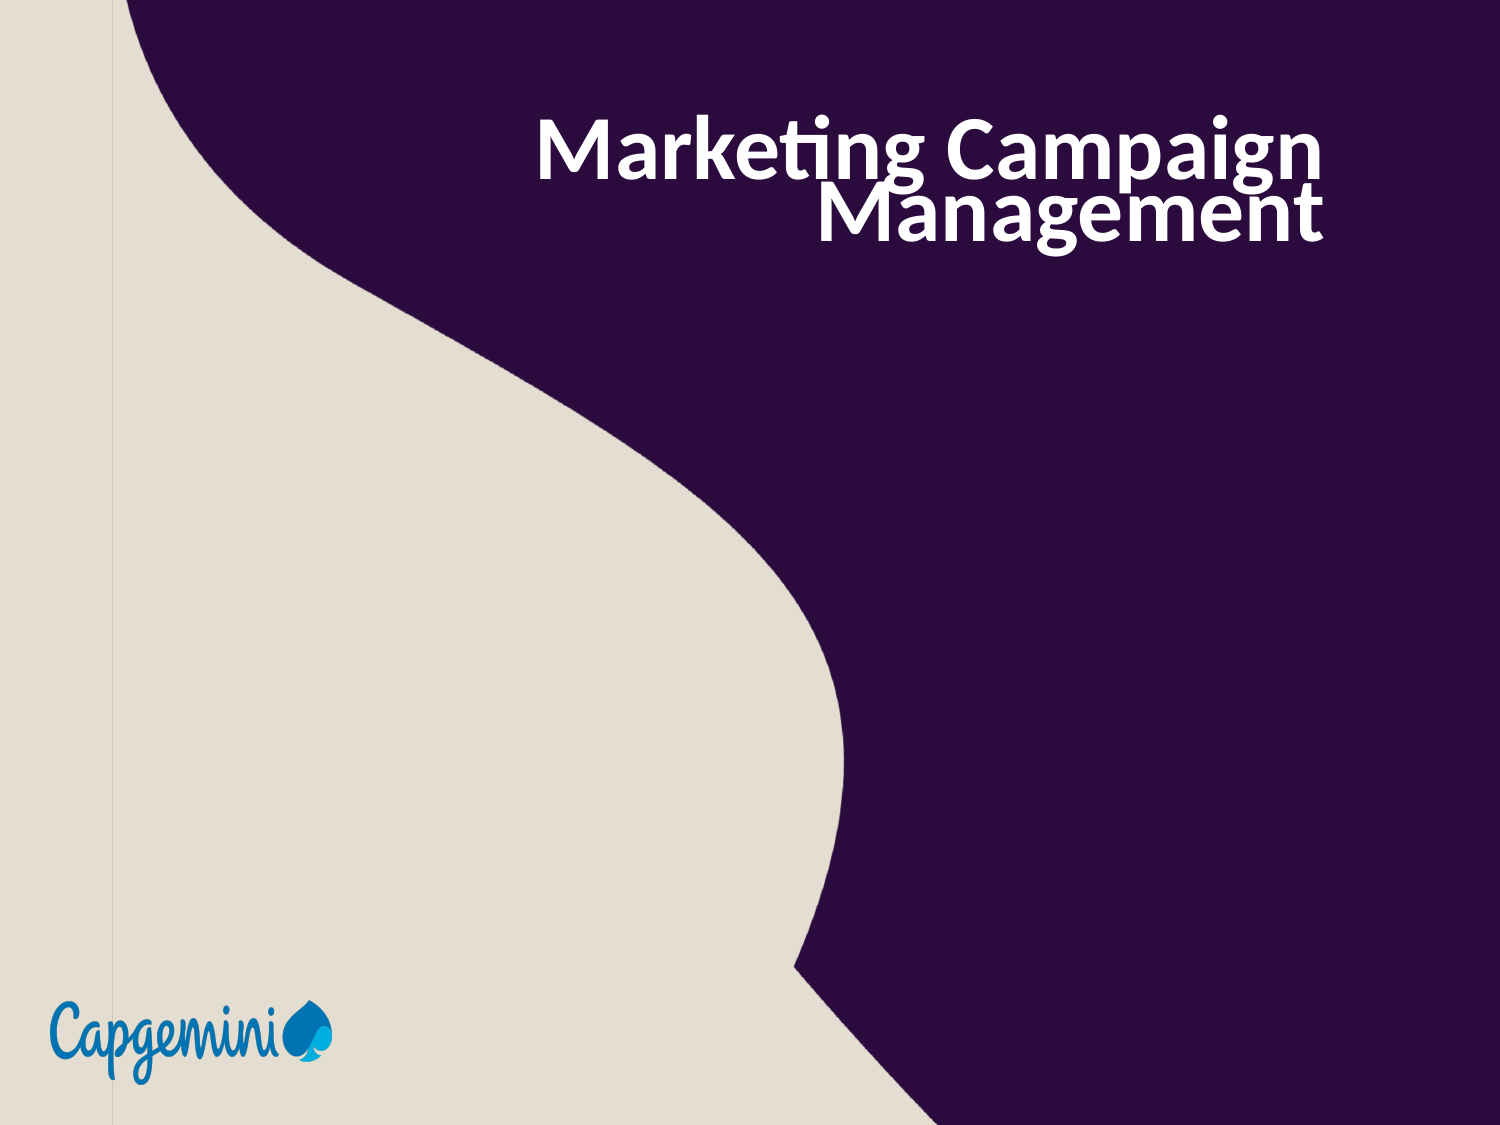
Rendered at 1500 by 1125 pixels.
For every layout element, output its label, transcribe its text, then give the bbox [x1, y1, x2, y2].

picture [114, 1028, 122, 1051]
picture [50, 0, 1500, 1125]
picture [139, 1061, 147, 1079]
picture [163, 1027, 169, 1041]
list Marketing Campaign Management [478, 132, 1341, 327]
